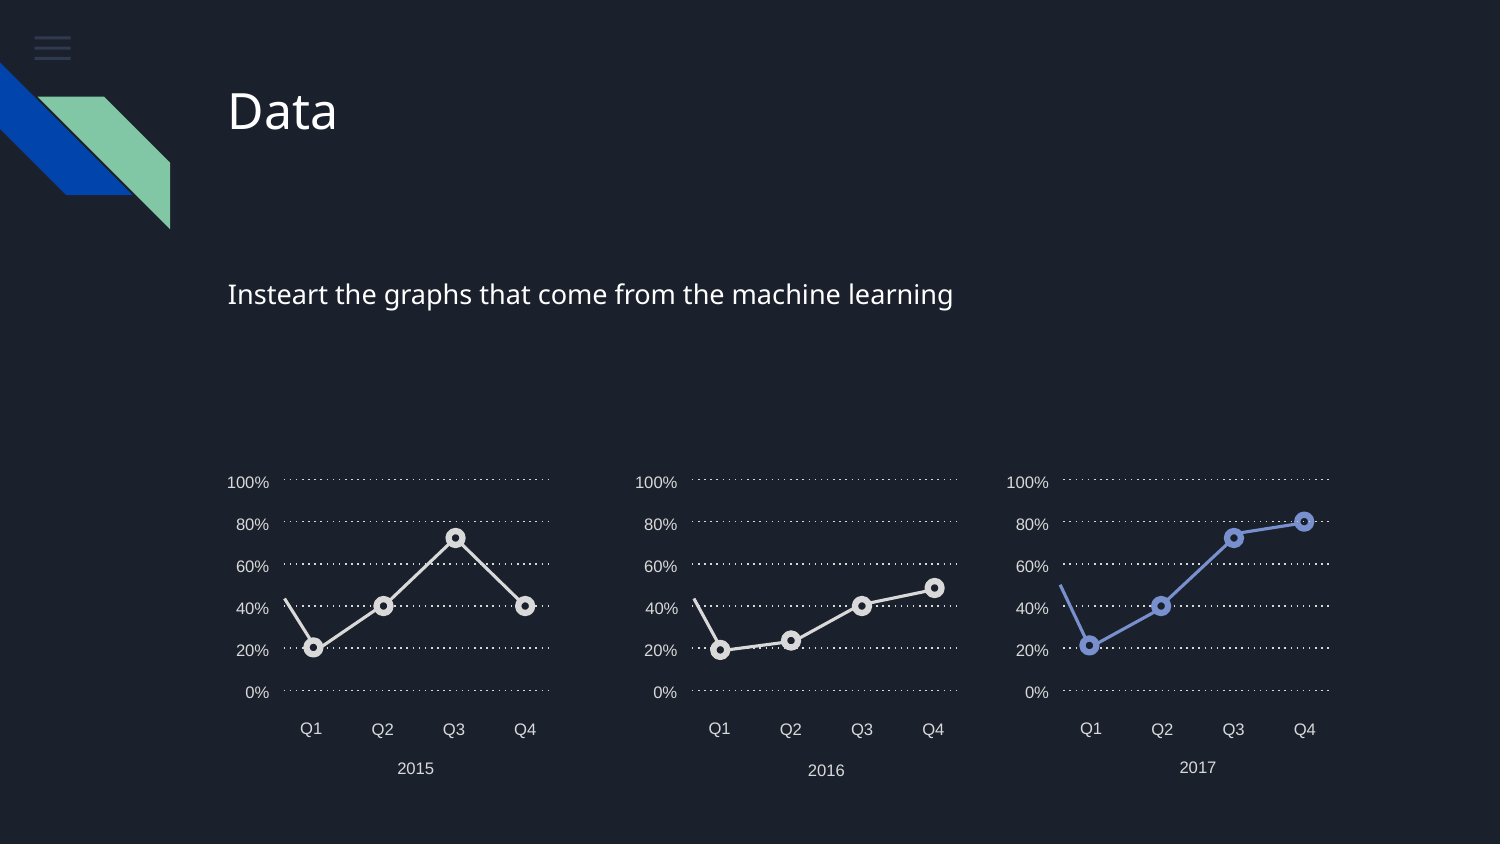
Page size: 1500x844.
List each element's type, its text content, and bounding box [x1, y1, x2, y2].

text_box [211, 456, 554, 793]
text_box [991, 456, 1333, 791]
list Insteart the graphs that come from the machine learning [212, 257, 1368, 439]
title Data [212, 64, 1368, 215]
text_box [612, 456, 962, 795]
